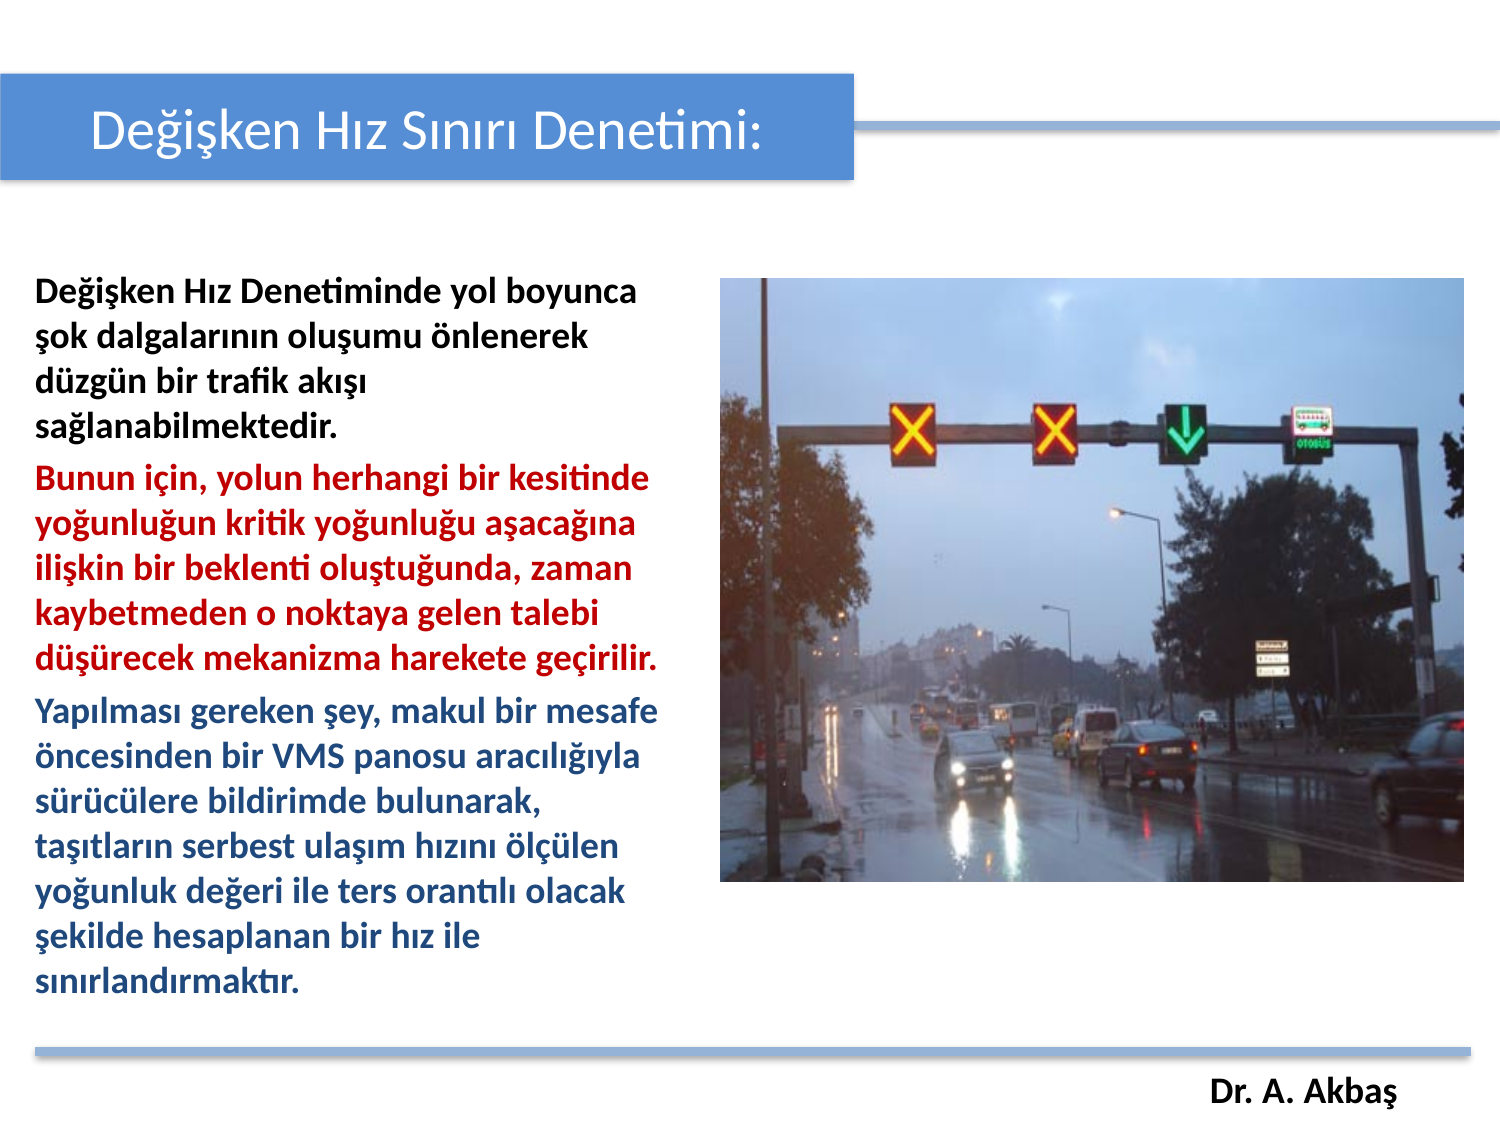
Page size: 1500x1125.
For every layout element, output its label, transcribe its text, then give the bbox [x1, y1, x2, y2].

picture [720, 277, 1464, 882]
text_box Dr. A. Akbaş [1195, 1058, 1500, 1119]
list Değişken Hız Denetiminde yol boyunca şok dalgalarının oluşumu önlenerek düzgün bir trafik akışı sağlanabilmektedir. Bunun için, yolun herhangi bir kesitinde yoğunluğun kritik yoğunluğu aşacağına ilişkin bir beklenti oluştuğunda, zaman kaybetmeden o noktaya gelen talebi düşürecek mekanizma harekete geçirilir. Yapılması gereken şey, makul bir mesafe öncesinden bir VMS panosu aracılığıyla sürücülere bildirimde bulunarak, taşıtların serbest ulaşım hızını ölçülen yoğunluk değeri ile ters orantılı olacak şekilde hesaplanan bir hız ile sınırlandırmaktır. [19, 205, 687, 1021]
title Değişken Hız Sınırı Denetimi: [0, 73, 854, 180]
